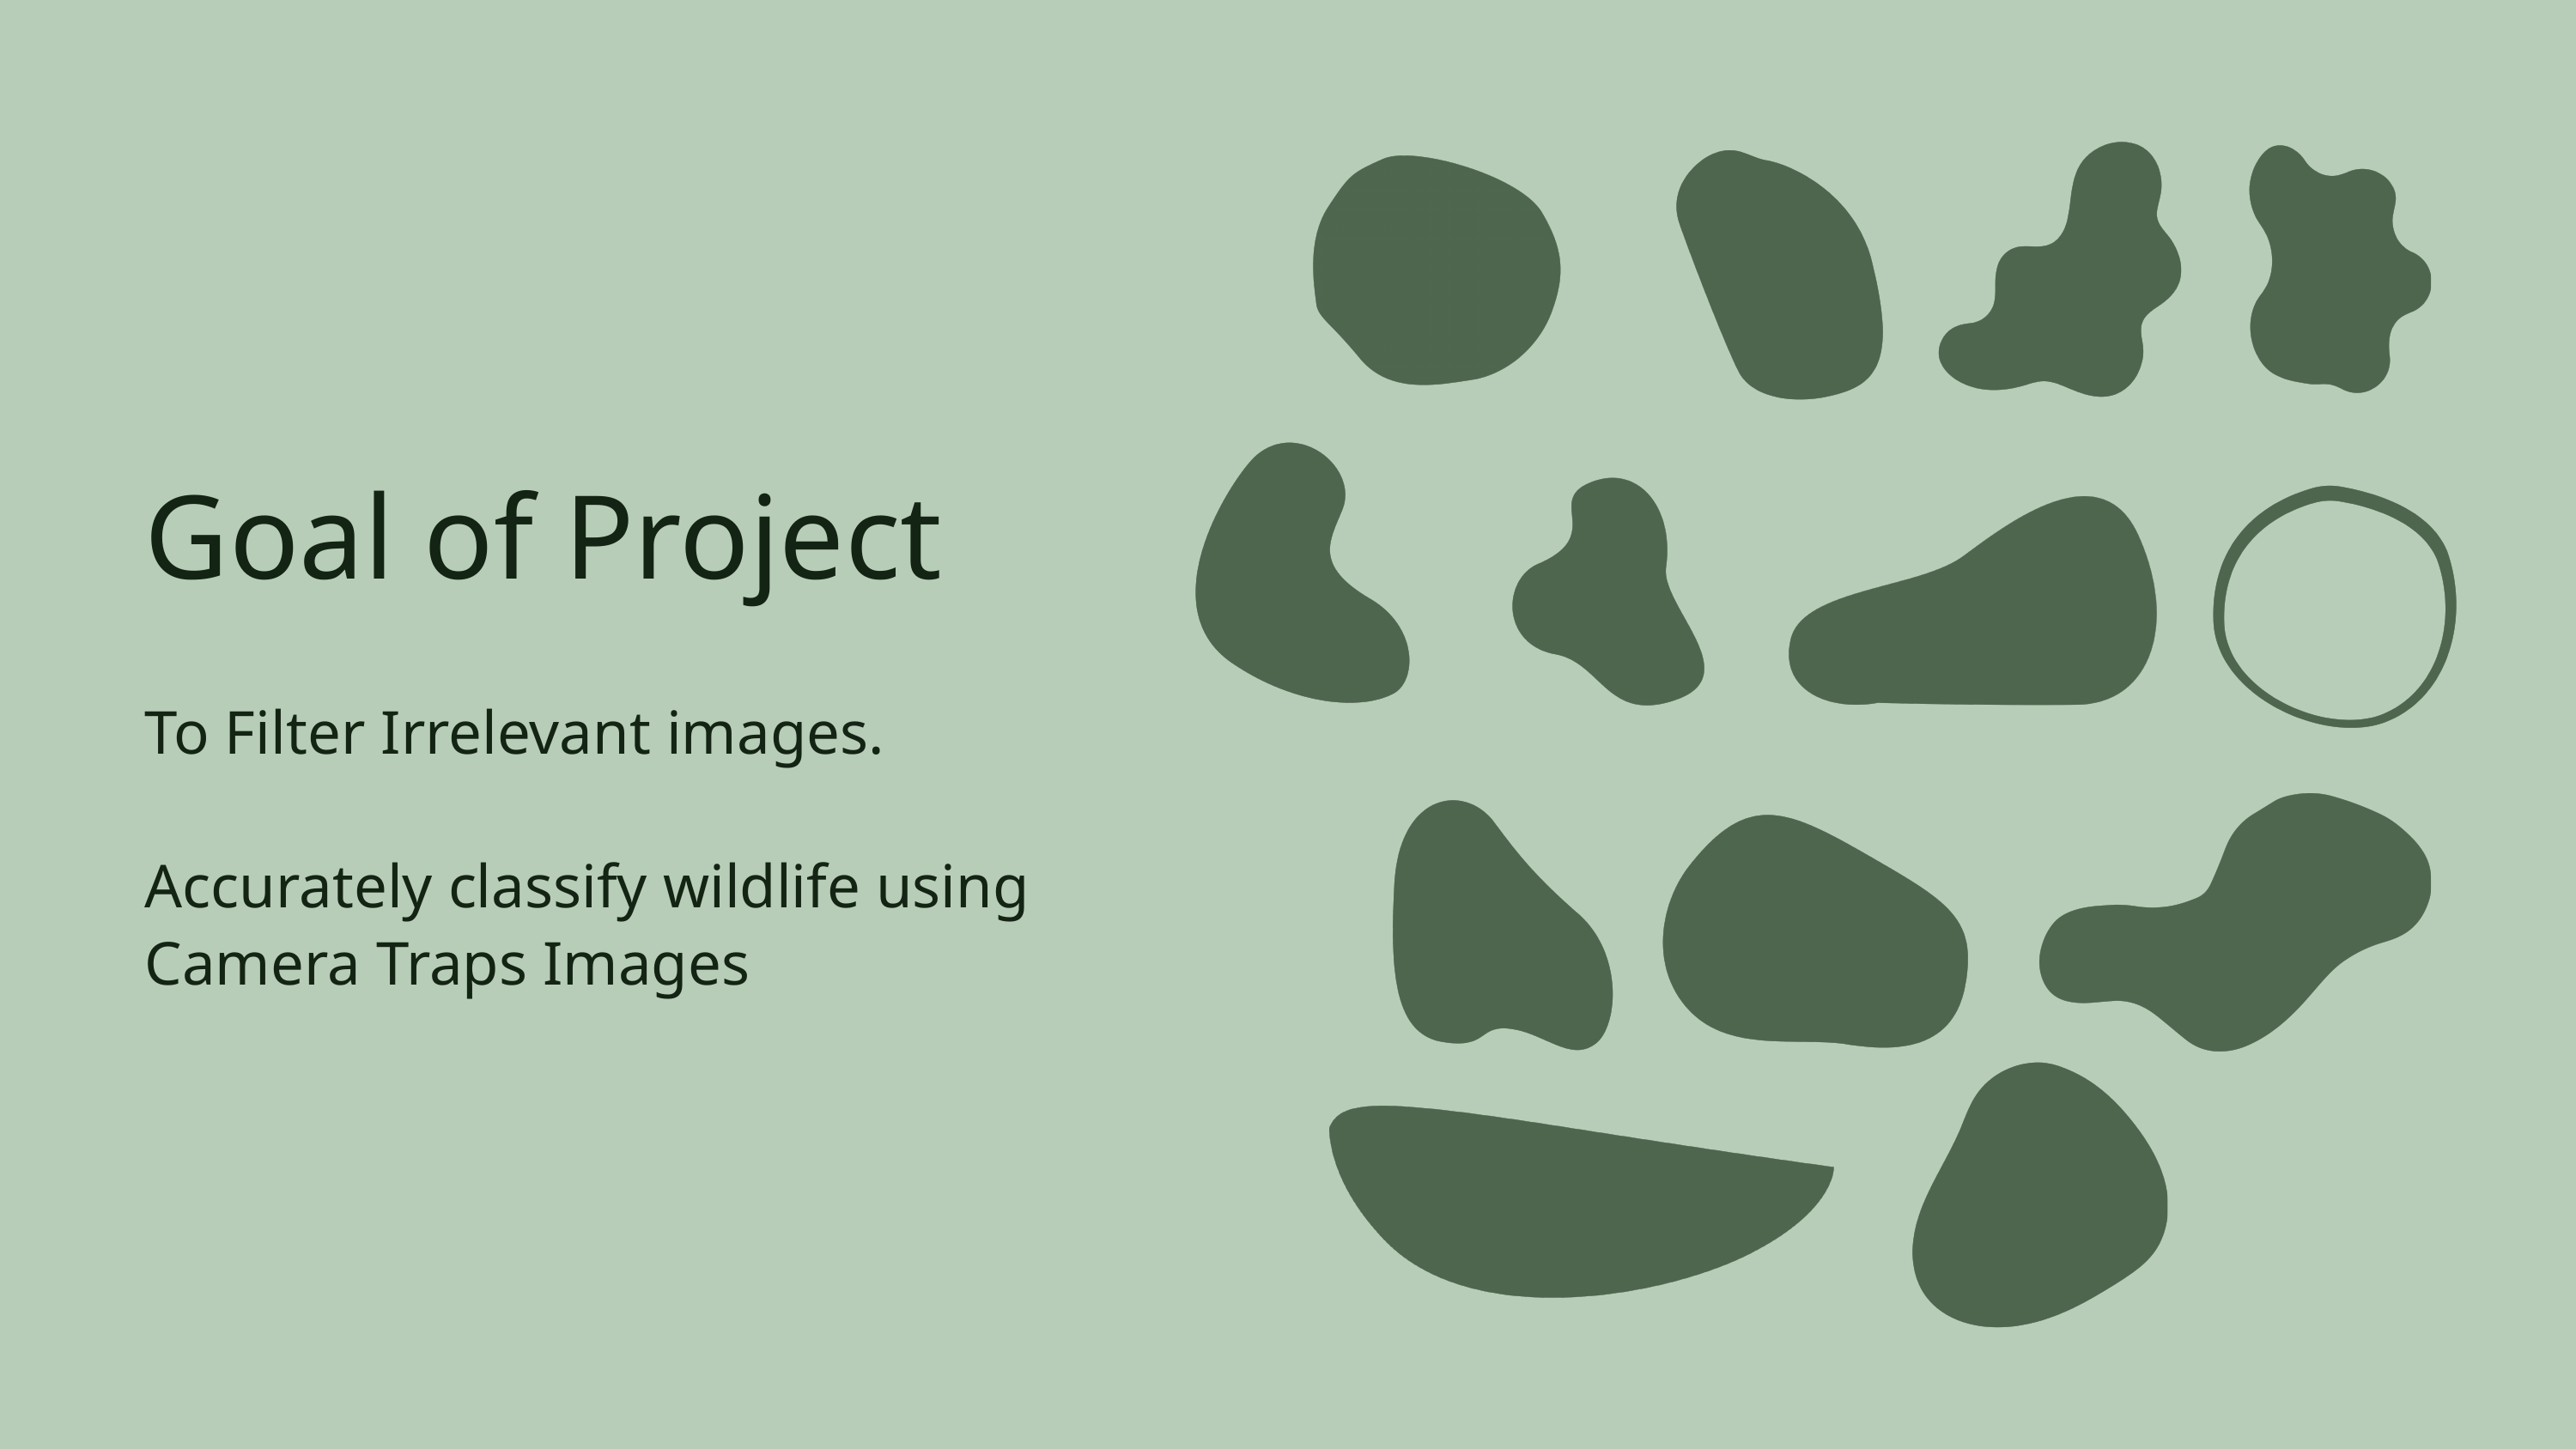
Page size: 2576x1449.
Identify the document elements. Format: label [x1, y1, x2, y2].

text_box [1908, 1062, 2168, 1331]
text_box [1147, 419, 1419, 712]
text_box [1649, 792, 1978, 1053]
text_box [2038, 792, 2432, 1053]
text_box [1329, 1098, 1836, 1331]
text_box [2210, 485, 2469, 746]
text_box [1500, 464, 1747, 724]
text_box [1668, 144, 1890, 405]
text_box [1778, 451, 2177, 712]
text_box [144, 464, 1179, 988]
text_box [1306, 145, 1565, 395]
text_box [2247, 139, 2432, 400]
text_box [1389, 783, 1624, 1063]
text_box [1938, 139, 2182, 400]
